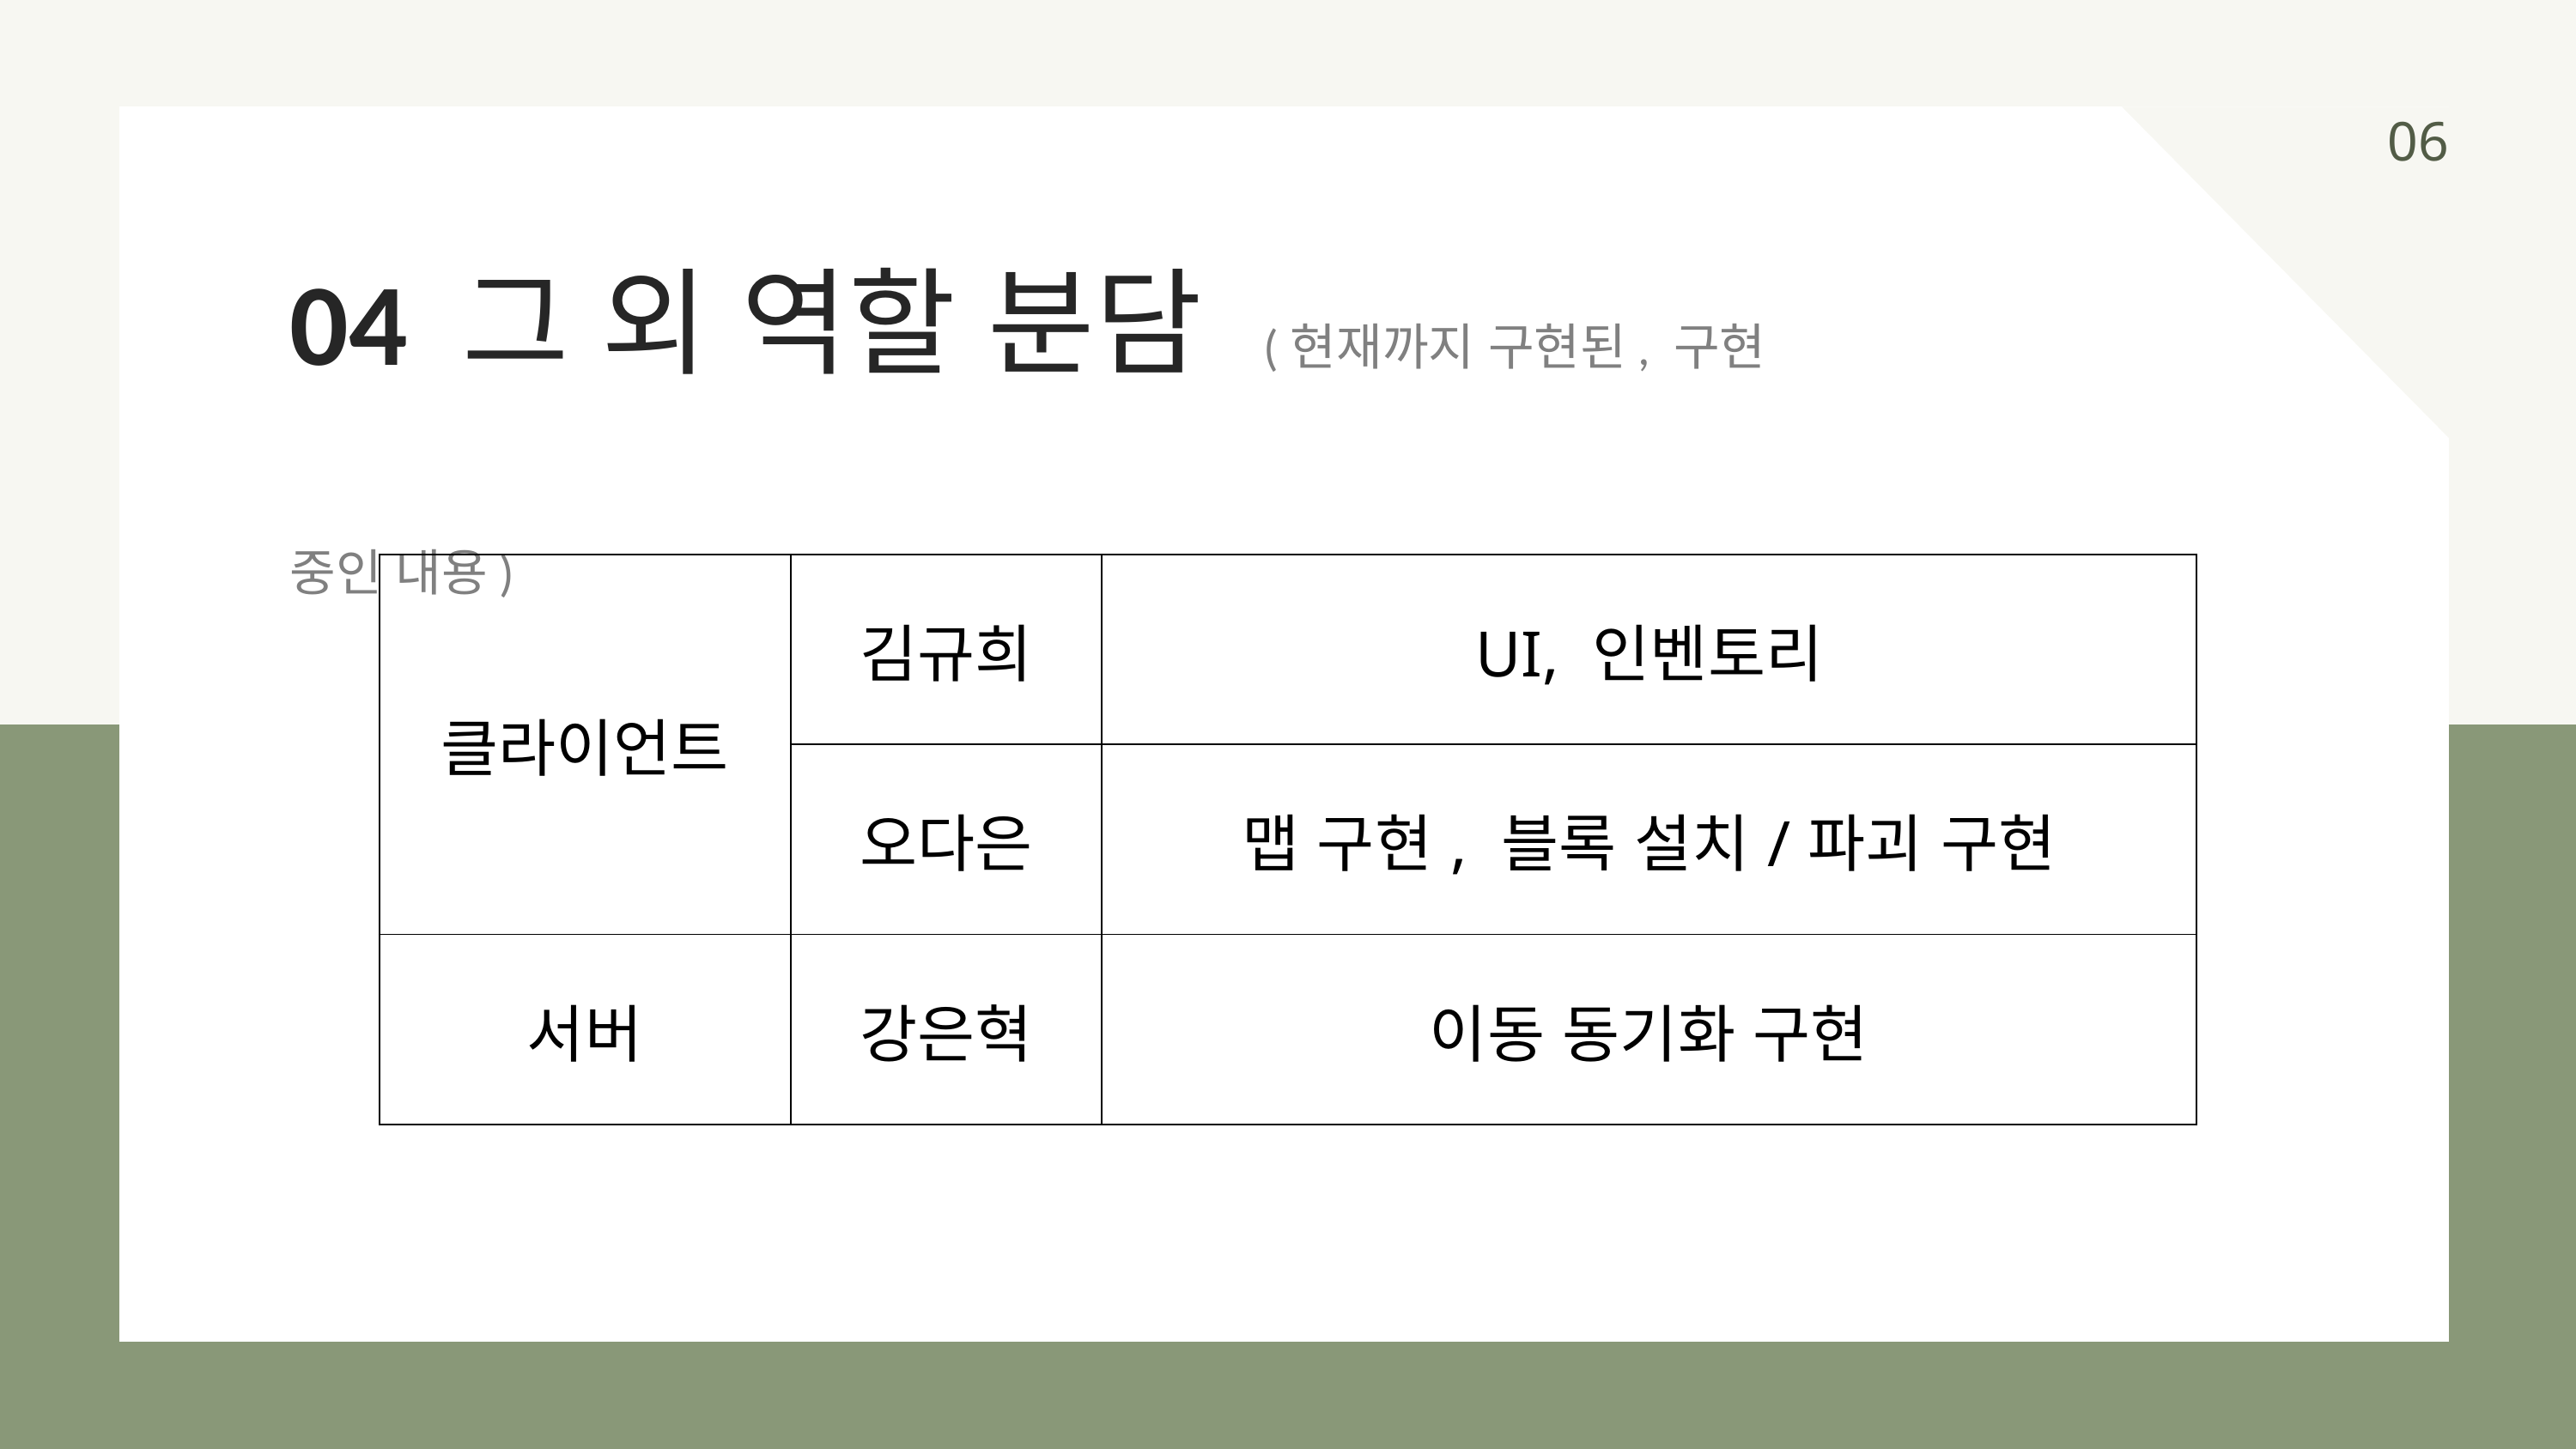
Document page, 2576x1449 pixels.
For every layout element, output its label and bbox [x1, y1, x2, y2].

text_box [119, 106, 2450, 1343]
text_box [0, 724, 2576, 1449]
